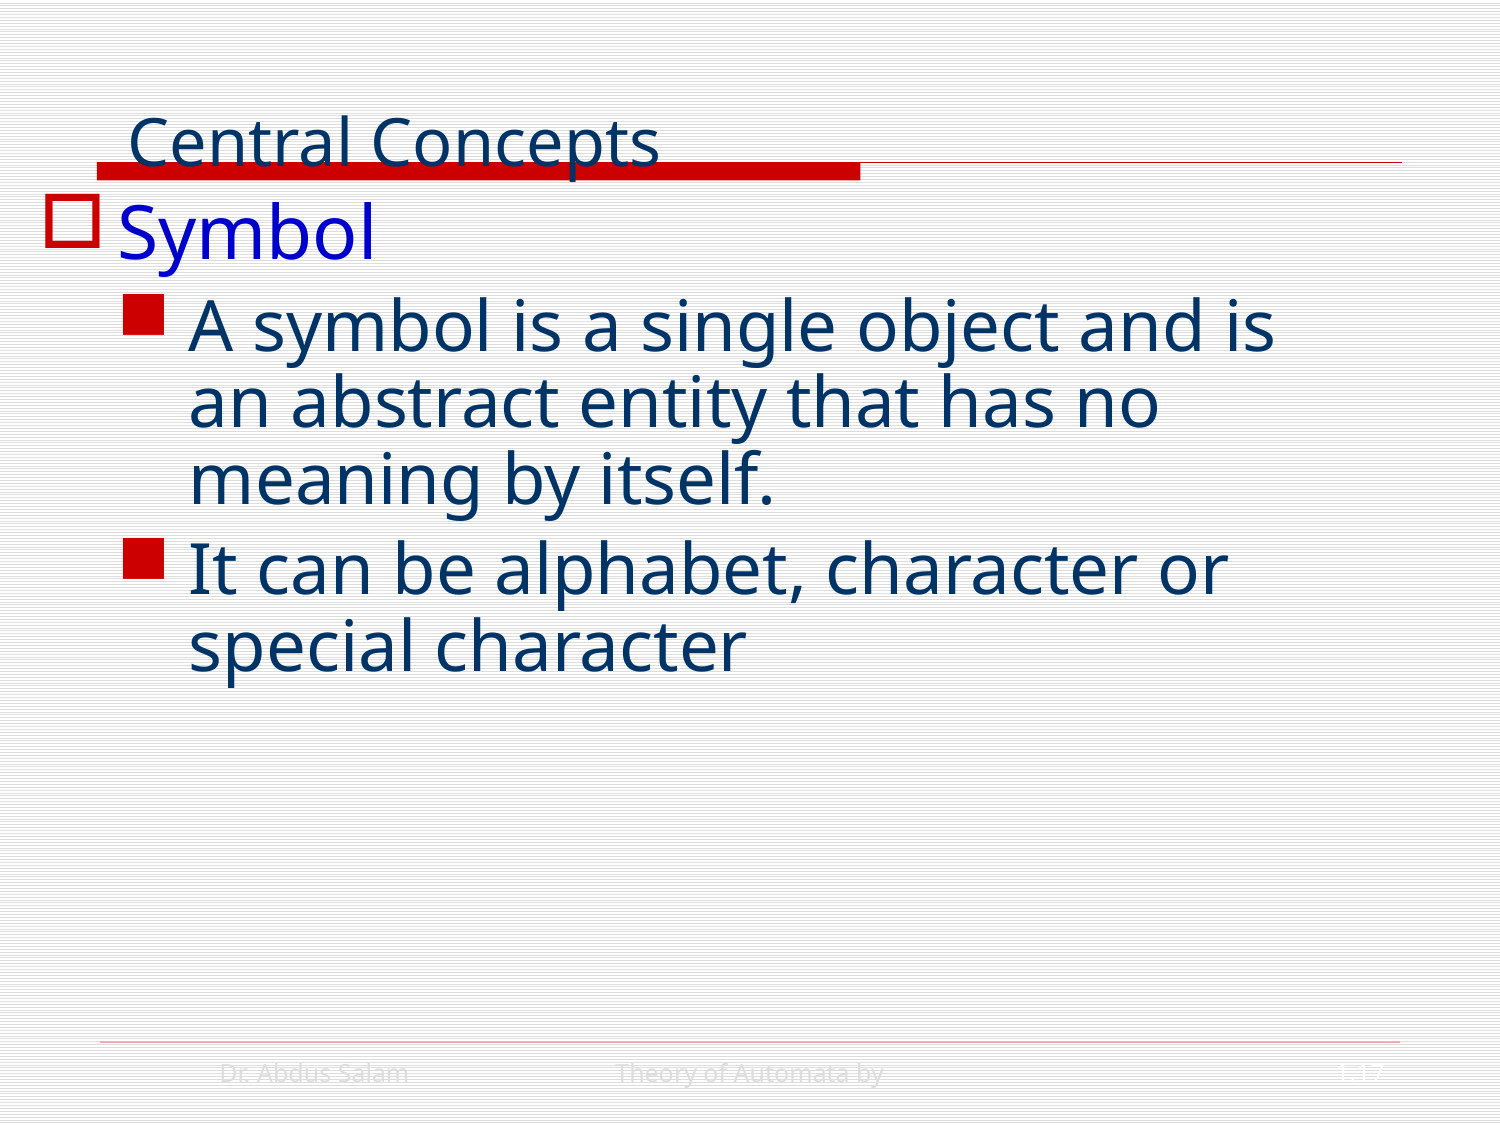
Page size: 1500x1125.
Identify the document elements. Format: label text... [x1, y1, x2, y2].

slide_number Dr. Abdus Salam [99, 1049, 426, 1103]
title Central Concepts [112, 24, 1240, 187]
footer Theory of Automata by [512, 1049, 988, 1103]
list Symbol A symbol is a single object and is an abstract entity that has no meaning by itself. It can be alphabet, character or special character [24, 187, 1375, 1063]
slide_number 1.17 [1074, 1049, 1401, 1103]
